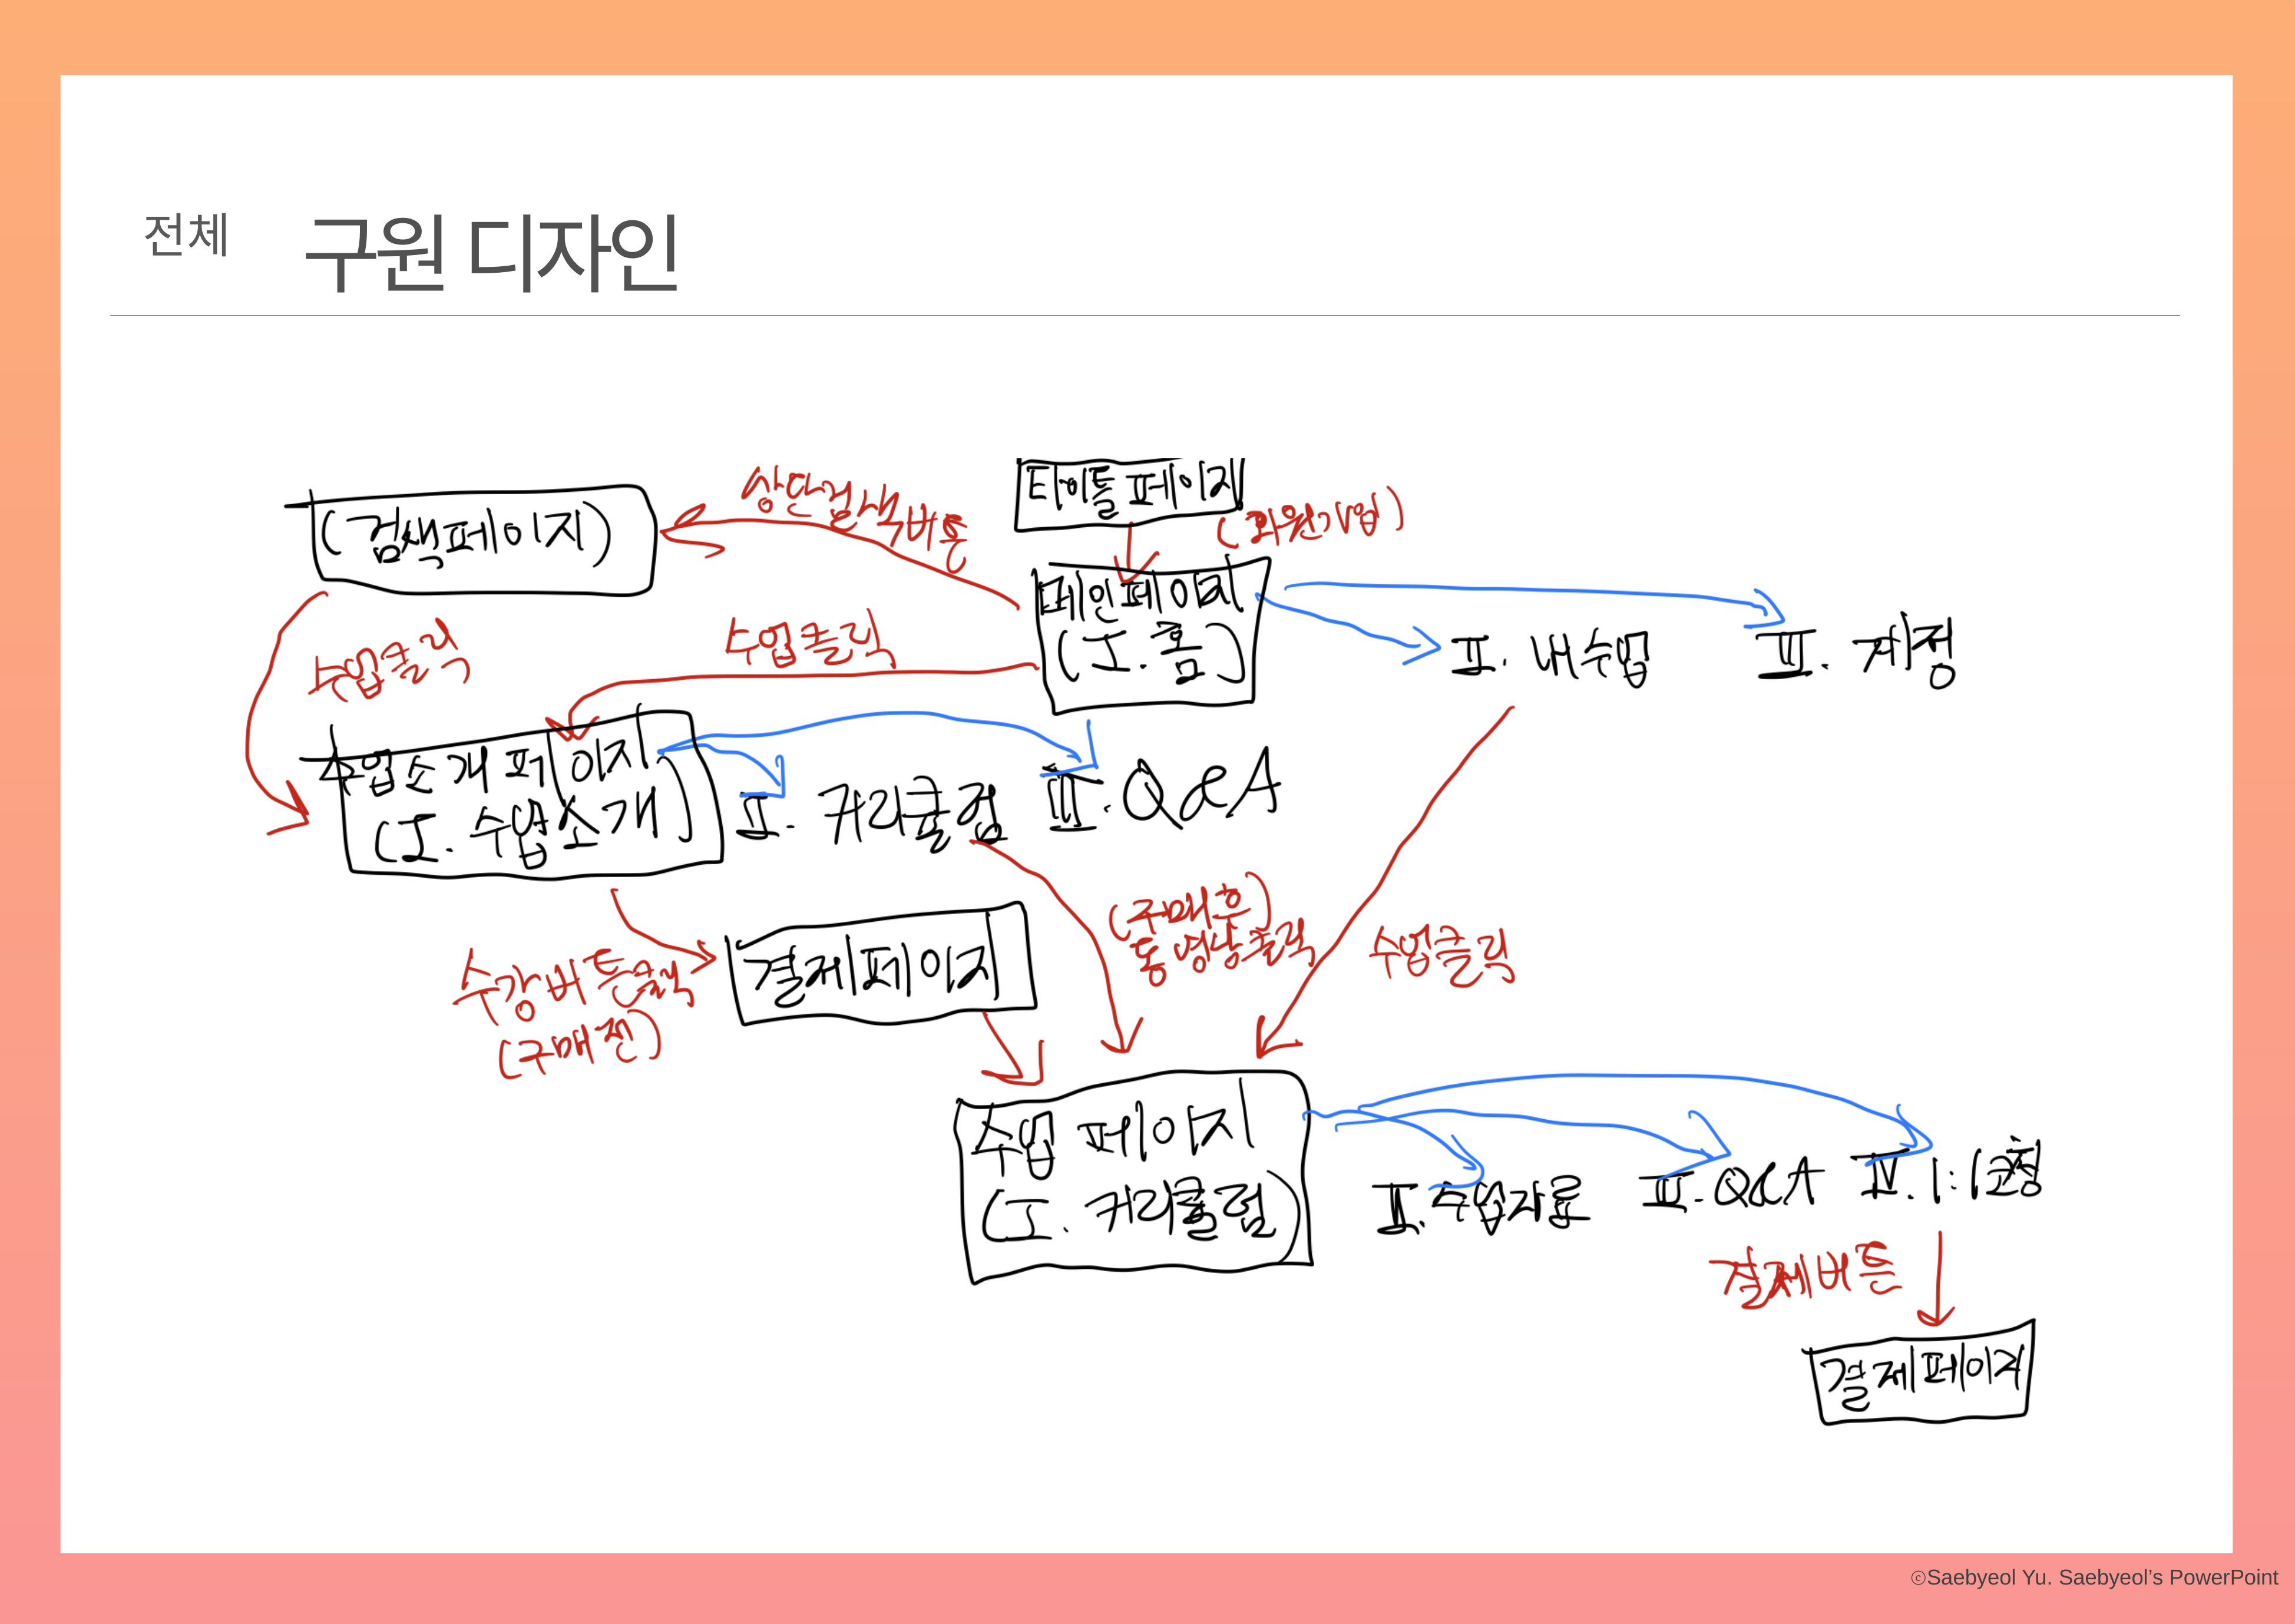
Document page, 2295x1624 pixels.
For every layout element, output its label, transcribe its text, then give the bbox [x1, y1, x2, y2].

text_box 전체 [134, 201, 273, 267]
picture [160, 458, 2053, 1475]
text_box 구원 디자인 [293, 195, 695, 307]
